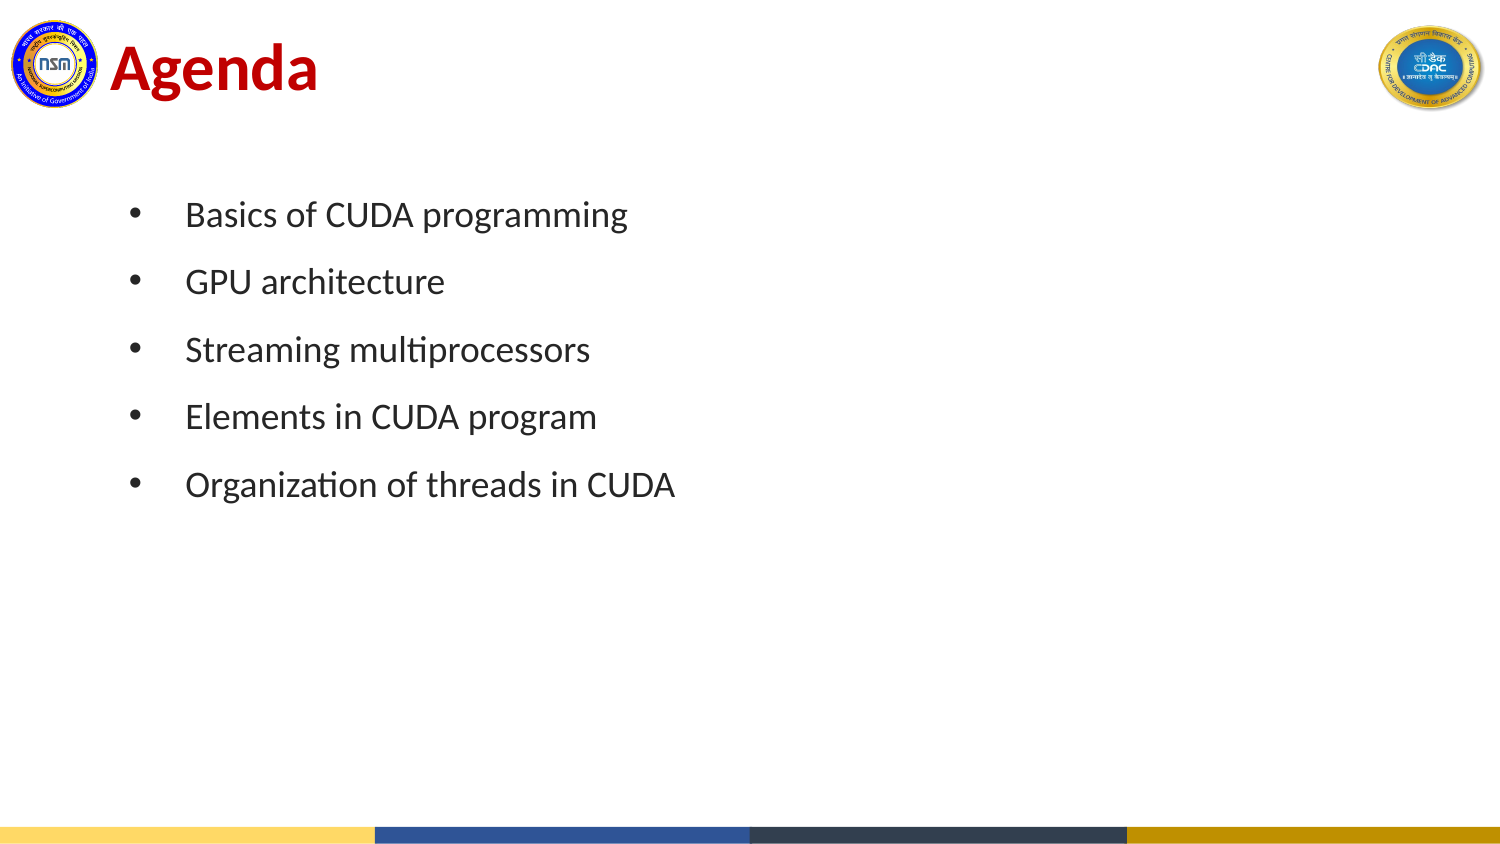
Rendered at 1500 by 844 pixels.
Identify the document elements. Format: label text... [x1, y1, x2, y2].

title Agenda [103, 10, 1397, 127]
picture [11, 20, 98, 108]
list Basics of CUDA programming GPU architecture Streaming multiprocessors Elements in CUDA program Organization of threads in CUDA [103, 163, 1397, 768]
picture [1378, 25, 1485, 112]
